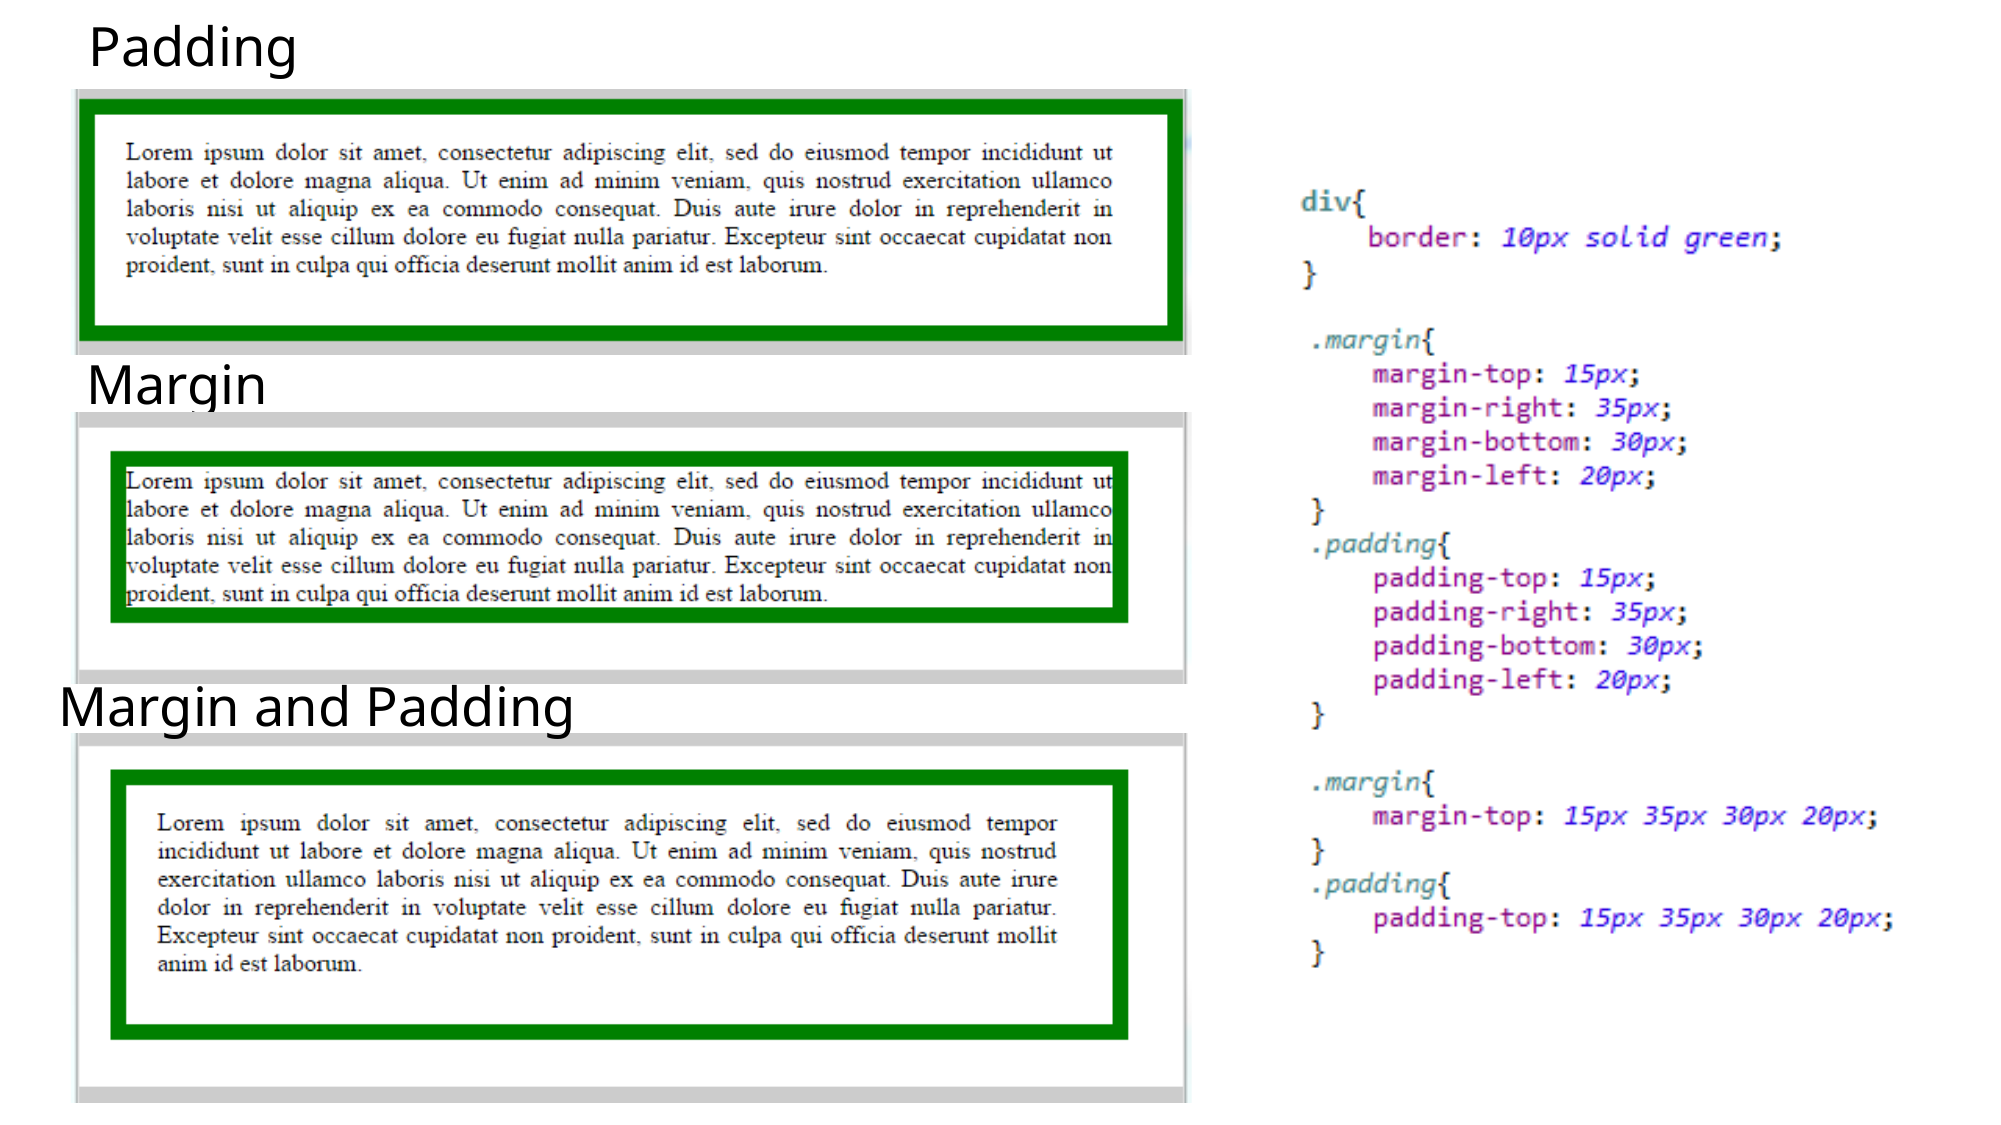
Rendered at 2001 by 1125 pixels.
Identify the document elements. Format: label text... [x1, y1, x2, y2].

picture [1284, 181, 1924, 980]
picture [70, 412, 1192, 684]
picture [70, 89, 1192, 355]
text_box Margin and Padding [43, 664, 592, 745]
picture [70, 733, 1192, 1104]
text_box Margin [71, 362, 283, 408]
text_box Padding [73, 5, 314, 85]
